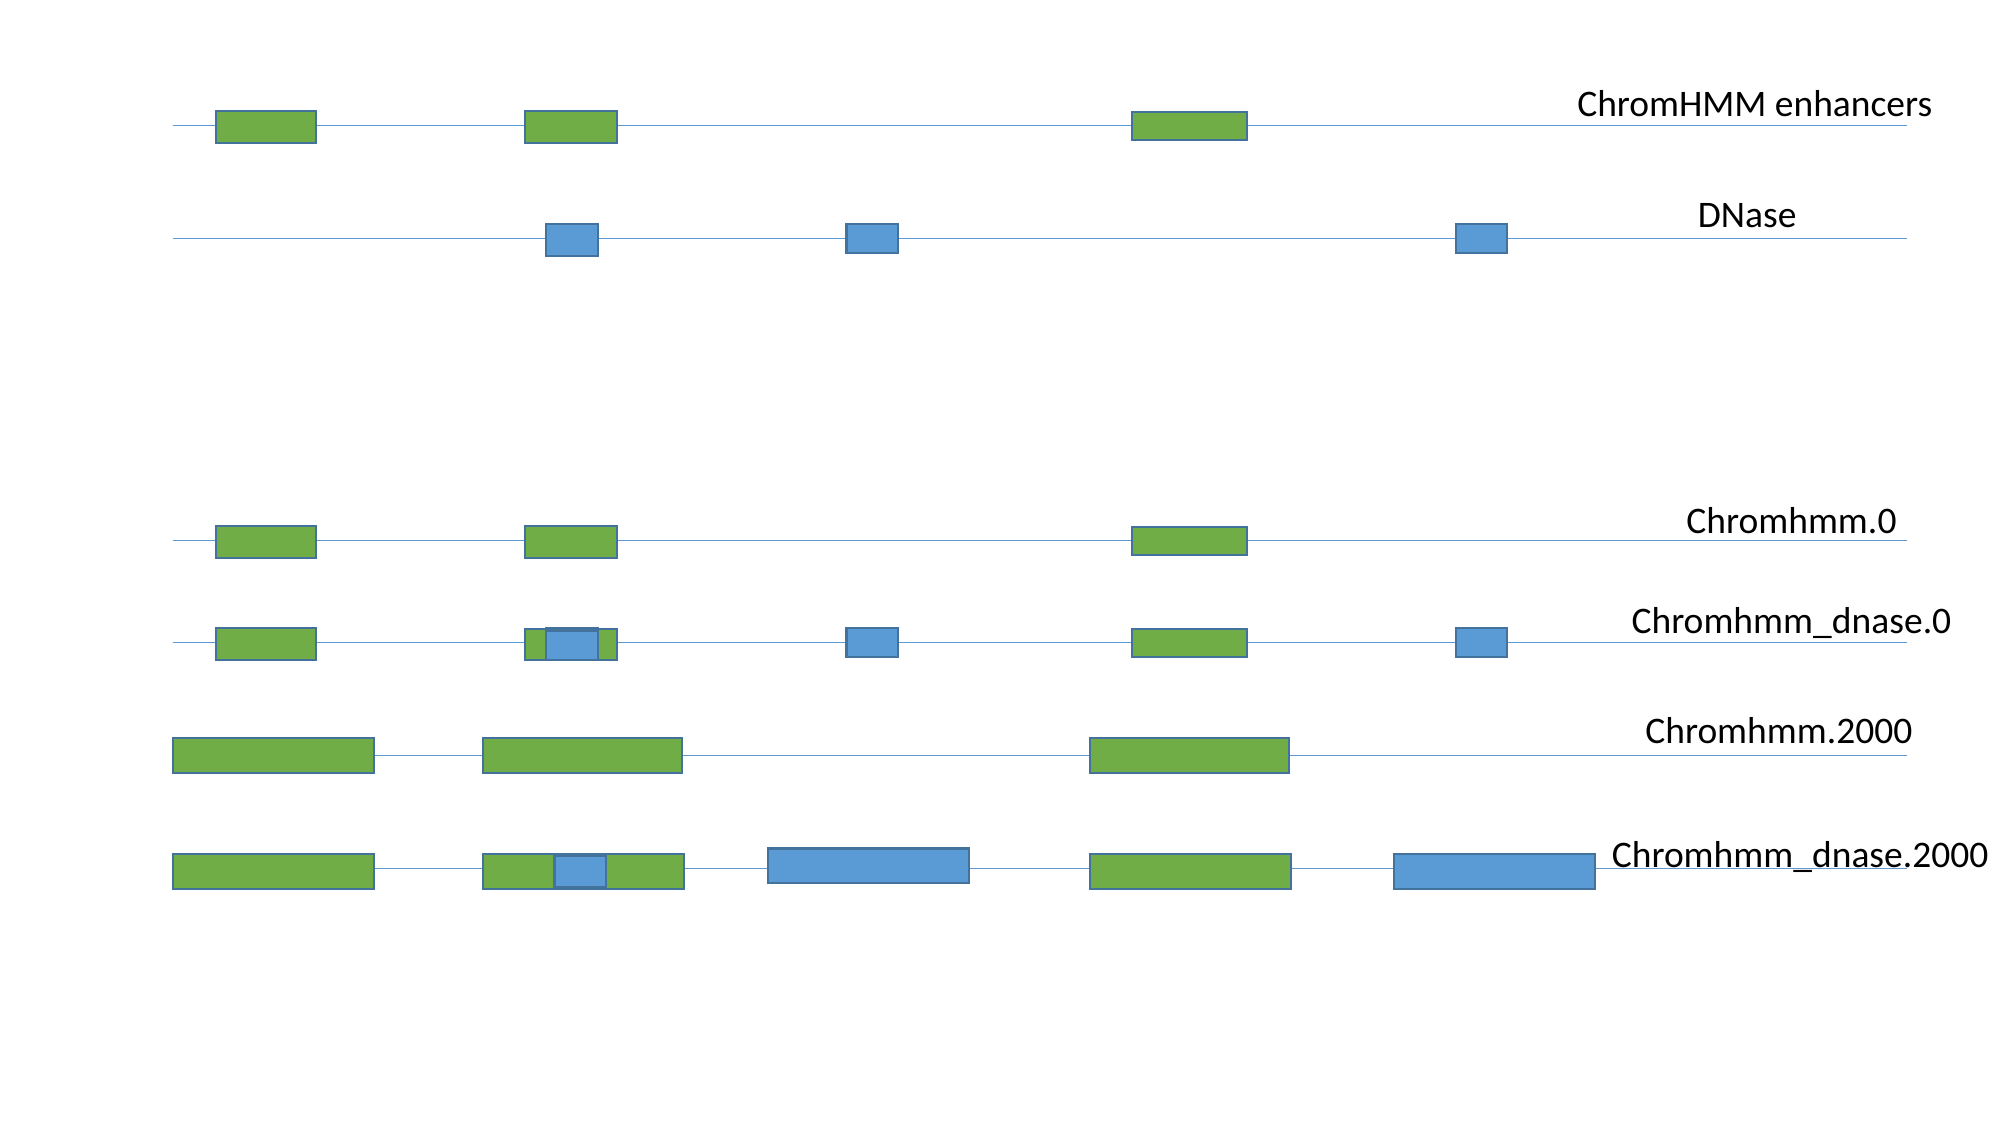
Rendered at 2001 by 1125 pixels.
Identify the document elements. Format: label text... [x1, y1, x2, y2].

text_box [1131, 526, 1248, 540]
text_box [524, 525, 618, 540]
text_box [845, 643, 899, 658]
text_box [1131, 541, 1248, 556]
text_box [1089, 737, 1290, 755]
text_box [172, 737, 375, 755]
text_box [553, 869, 607, 888]
text_box [553, 855, 607, 868]
text_box [172, 756, 375, 774]
text_box [845, 627, 899, 642]
text_box [524, 628, 618, 642]
text_box [1131, 111, 1248, 125]
text_box [599, 643, 618, 661]
text_box [545, 223, 599, 238]
text_box [1089, 853, 1292, 868]
text_box DNase [1683, 239, 1812, 243]
text_box [1393, 853, 1596, 868]
text_box [215, 643, 317, 661]
text_box Chromhmm_dnase.0 [1616, 588, 1967, 649]
text_box [215, 525, 317, 540]
text_box [1131, 643, 1248, 658]
text_box [1089, 756, 1290, 774]
text_box [1455, 223, 1508, 238]
text_box [545, 239, 599, 257]
text_box [1393, 869, 1596, 890]
text_box [172, 853, 375, 868]
text_box [524, 643, 545, 661]
text_box [482, 737, 683, 755]
text_box ChromHMM enhancers [1562, 71, 1948, 131]
text_box [1131, 126, 1248, 141]
text_box [482, 853, 685, 868]
text_box DNase [1683, 183, 1812, 238]
text_box [545, 643, 599, 661]
text_box [1455, 627, 1508, 642]
text_box Chromhmm_dnase.2000 [1597, 822, 2000, 883]
text_box [524, 110, 618, 125]
text_box [215, 627, 317, 642]
text_box [215, 126, 317, 144]
text_box Chromhmm.2000 [1630, 698, 1928, 759]
text_box [545, 630, 599, 642]
text_box [215, 110, 317, 125]
text_box Chromhmm.0 [1671, 488, 1912, 549]
text_box [215, 541, 317, 559]
text_box [172, 869, 375, 890]
text_box [845, 239, 899, 254]
text_box [482, 869, 685, 890]
text_box [524, 541, 618, 559]
text_box [1455, 643, 1508, 658]
text_box [767, 847, 970, 868]
text_box [1455, 239, 1508, 254]
text_box [482, 756, 683, 774]
text_box [767, 869, 970, 884]
text_box [524, 126, 618, 144]
text_box [845, 223, 899, 238]
text_box [1131, 628, 1248, 642]
text_box [1089, 869, 1292, 890]
